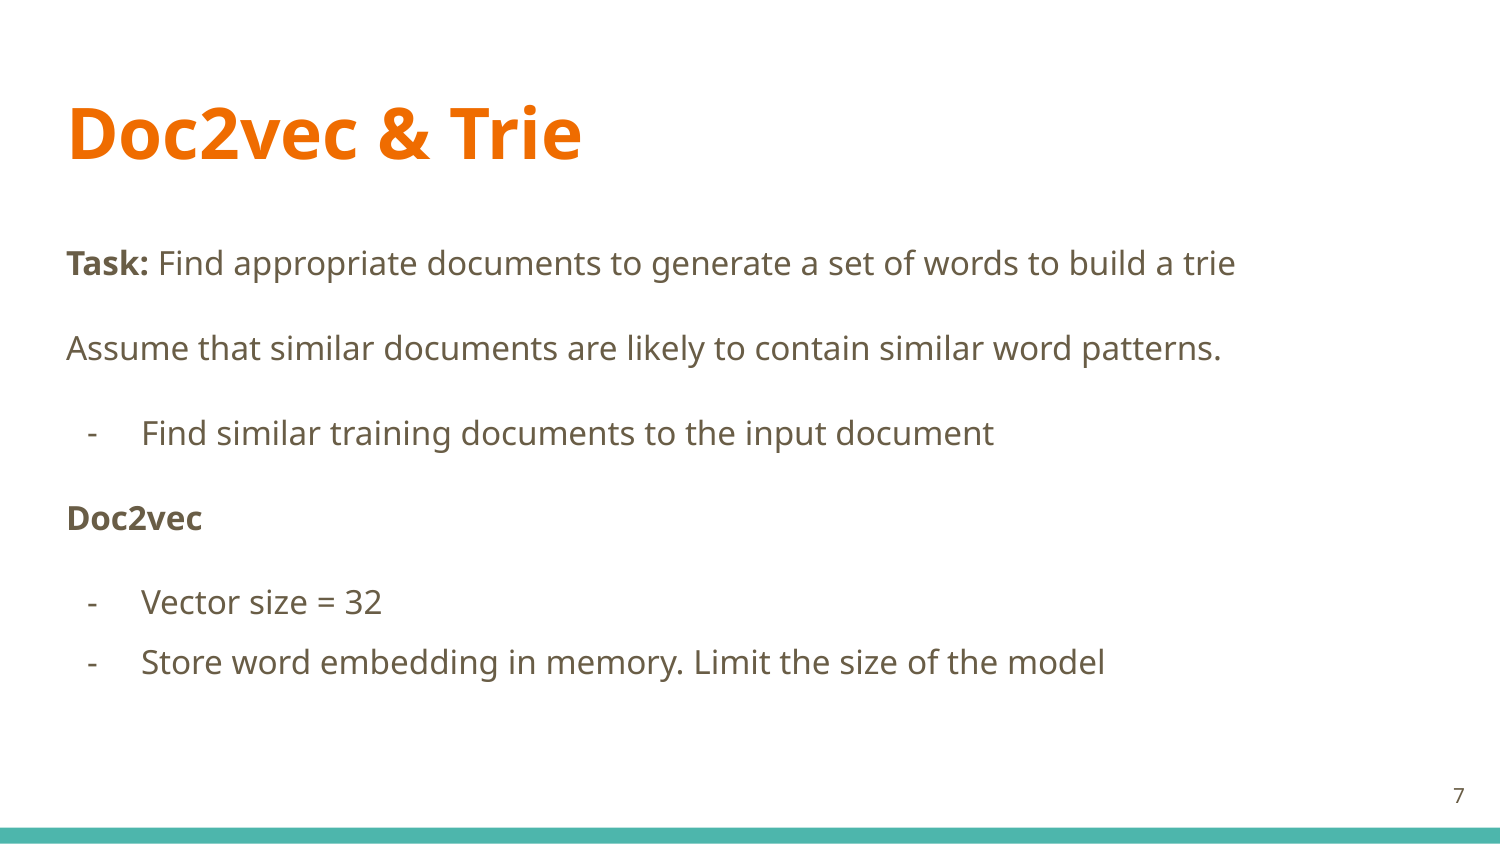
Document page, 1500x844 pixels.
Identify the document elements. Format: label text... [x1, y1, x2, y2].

list Task: Find appropriate documents to generate a set of words to build a trie Assume that similar documents are likely to contain similar word patterns. Find similar training documents to the input document Doc2vec Vector size = 32 Store word embedding in memory. Limit the size of the model [51, 207, 1449, 750]
slide_number ‹#› [1389, 764, 1480, 830]
title Doc2vec & Trie [51, 72, 1449, 189]
